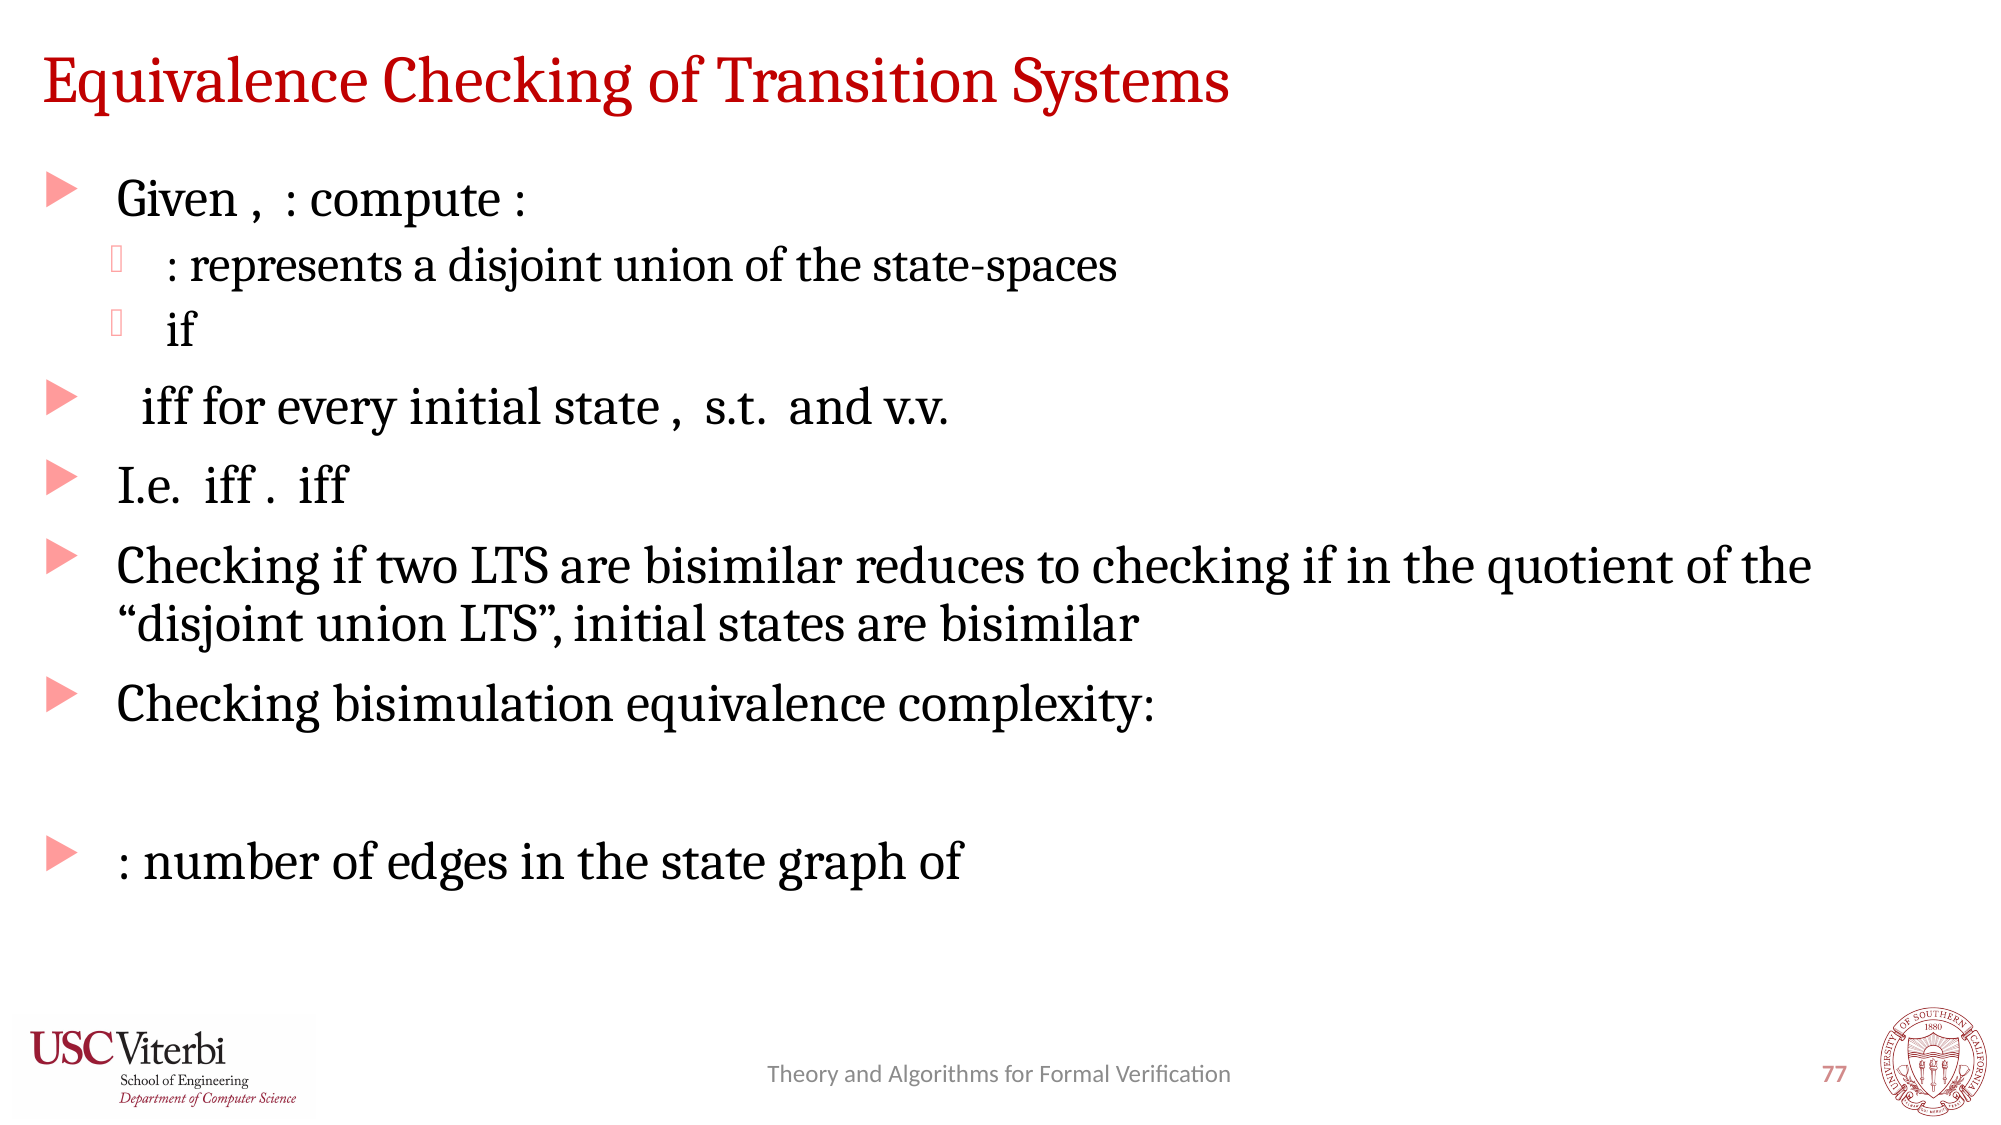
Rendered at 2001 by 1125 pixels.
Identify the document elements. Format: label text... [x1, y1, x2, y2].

slide_number 77 [1684, 1042, 1863, 1103]
title Equivalence Checking of Transition Systems [27, 12, 1947, 150]
footer Theory and Algorithms for Formal Verification [662, 1042, 1338, 1103]
picture [1879, 1002, 1988, 1119]
picture [12, 1014, 316, 1119]
